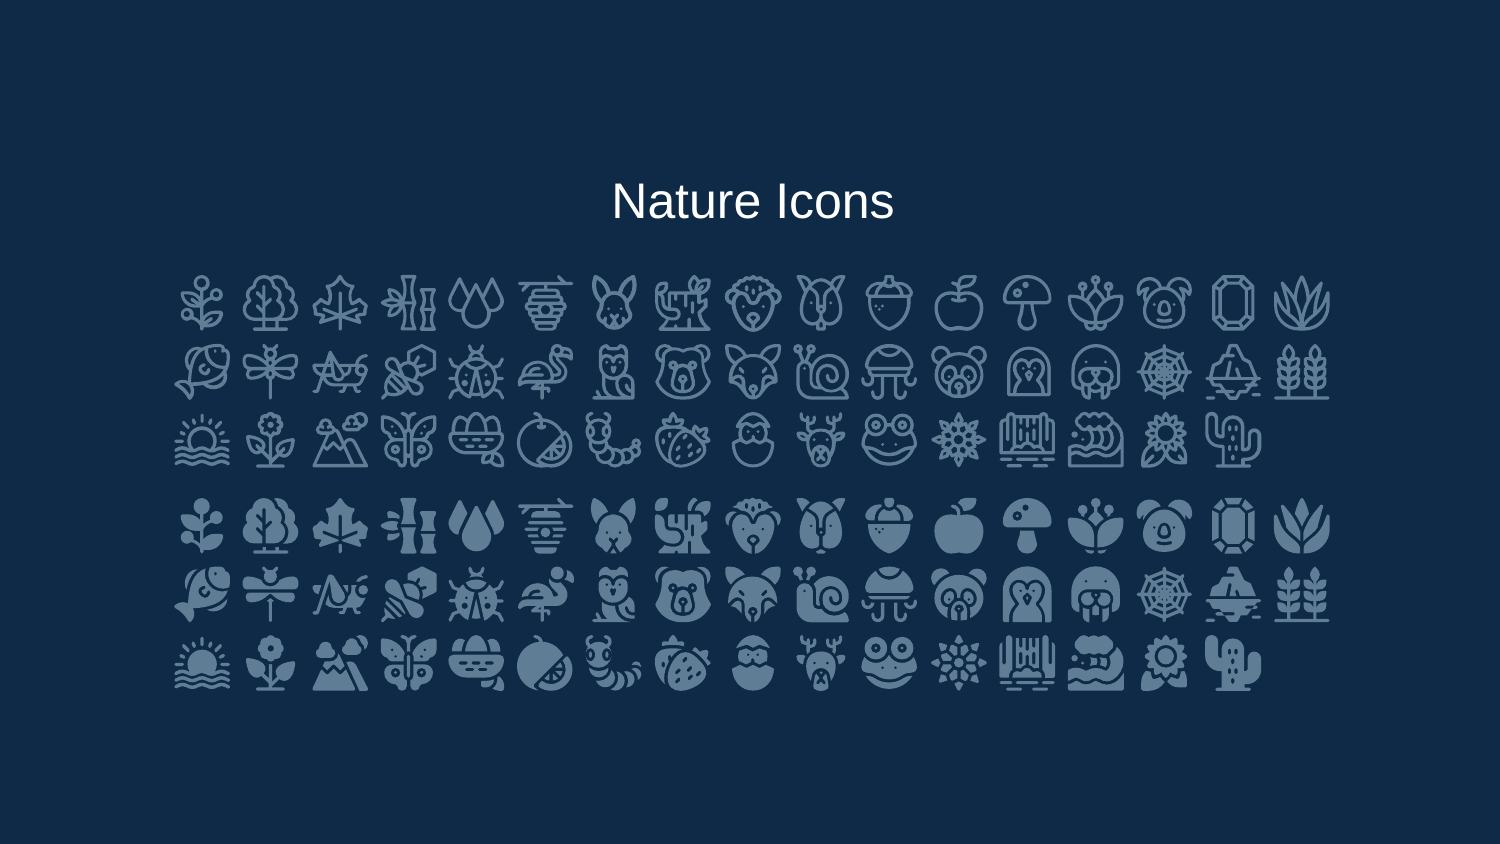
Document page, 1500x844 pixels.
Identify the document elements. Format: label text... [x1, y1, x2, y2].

text_box [1273, 344, 1330, 400]
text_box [999, 634, 1056, 691]
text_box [654, 497, 712, 554]
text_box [654, 634, 712, 692]
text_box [311, 411, 369, 468]
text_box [591, 343, 635, 400]
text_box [245, 634, 296, 691]
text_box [1071, 343, 1121, 401]
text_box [173, 566, 231, 623]
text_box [864, 274, 914, 331]
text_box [242, 566, 299, 623]
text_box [861, 636, 918, 690]
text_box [654, 411, 712, 468]
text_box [1205, 566, 1262, 623]
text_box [1002, 566, 1052, 623]
text_box [517, 275, 574, 331]
text_box [381, 344, 437, 400]
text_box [448, 634, 505, 692]
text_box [724, 497, 782, 555]
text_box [380, 411, 437, 468]
text_box [312, 274, 368, 331]
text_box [1136, 499, 1193, 553]
text_box [1136, 343, 1193, 400]
text_box [242, 275, 299, 331]
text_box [1002, 497, 1052, 554]
text_box [516, 411, 573, 468]
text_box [654, 343, 712, 400]
text_box [312, 350, 369, 393]
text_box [796, 411, 846, 468]
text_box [448, 411, 505, 468]
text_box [724, 566, 781, 623]
text_box [180, 275, 224, 331]
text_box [173, 413, 231, 467]
text_box [585, 411, 642, 468]
text_box [1205, 635, 1262, 691]
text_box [724, 343, 782, 400]
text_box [1204, 411, 1262, 468]
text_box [448, 566, 505, 623]
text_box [1067, 634, 1124, 691]
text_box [864, 497, 915, 554]
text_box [312, 634, 369, 692]
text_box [792, 566, 850, 623]
text_box [1067, 274, 1124, 331]
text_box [591, 566, 635, 623]
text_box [445, 499, 507, 552]
text_box [1212, 275, 1255, 331]
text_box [1067, 411, 1124, 468]
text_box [590, 497, 637, 554]
text_box [1136, 566, 1192, 623]
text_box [516, 634, 575, 691]
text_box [312, 497, 369, 554]
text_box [731, 634, 775, 691]
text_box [792, 343, 850, 400]
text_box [796, 497, 846, 554]
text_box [517, 566, 575, 623]
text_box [1273, 497, 1331, 554]
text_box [654, 566, 712, 623]
text_box [448, 277, 505, 329]
title Nature Icons [175, 153, 1332, 233]
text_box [930, 568, 987, 621]
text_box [242, 497, 299, 554]
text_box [731, 411, 775, 468]
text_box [517, 497, 574, 554]
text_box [930, 345, 988, 399]
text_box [724, 274, 782, 332]
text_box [930, 634, 988, 691]
text_box [1273, 566, 1330, 623]
text_box [934, 275, 984, 331]
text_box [1136, 276, 1193, 330]
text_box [585, 634, 642, 691]
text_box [1140, 634, 1188, 691]
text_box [861, 566, 918, 623]
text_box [380, 497, 438, 554]
text_box [1274, 275, 1330, 331]
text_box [654, 274, 712, 331]
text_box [245, 411, 296, 468]
text_box [1141, 411, 1188, 468]
text_box [931, 412, 987, 468]
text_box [380, 274, 437, 332]
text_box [796, 634, 846, 692]
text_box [795, 274, 847, 331]
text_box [173, 343, 231, 401]
text_box [242, 343, 299, 400]
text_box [1204, 343, 1262, 401]
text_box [1067, 497, 1124, 554]
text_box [380, 634, 437, 692]
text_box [1007, 346, 1051, 397]
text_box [1071, 566, 1121, 623]
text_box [1211, 497, 1255, 554]
text_box [861, 343, 917, 400]
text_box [591, 274, 638, 330]
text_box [861, 413, 918, 467]
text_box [1002, 274, 1052, 332]
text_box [380, 566, 437, 623]
text_box [180, 498, 224, 554]
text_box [999, 411, 1056, 468]
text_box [447, 343, 505, 400]
text_box [517, 343, 573, 400]
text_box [934, 497, 984, 554]
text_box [312, 573, 369, 615]
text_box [173, 636, 231, 690]
